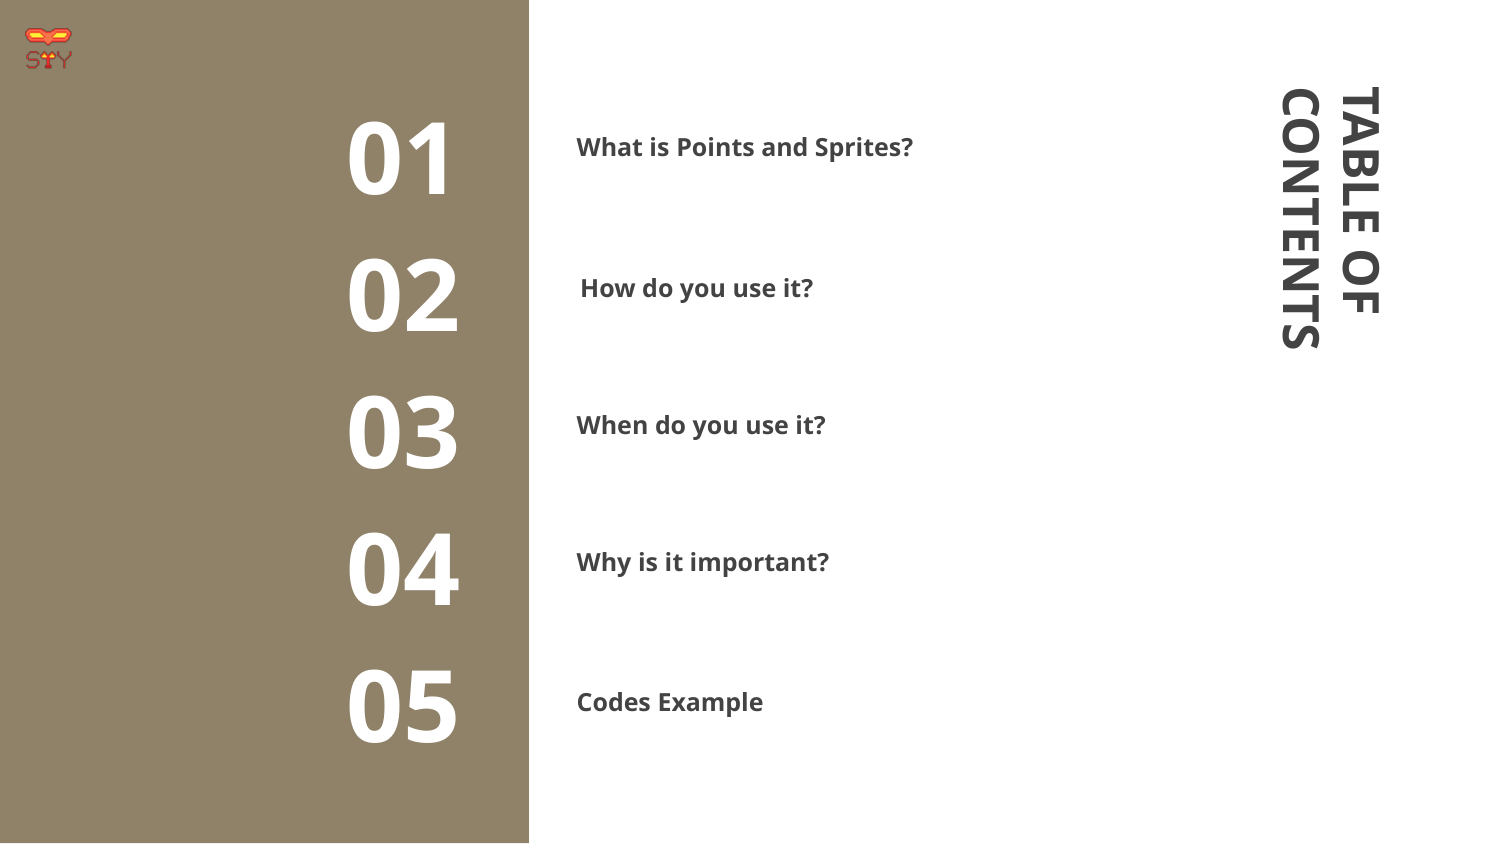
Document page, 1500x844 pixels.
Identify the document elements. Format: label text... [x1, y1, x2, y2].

title 04 [331, 518, 590, 613]
title 03 [331, 381, 590, 476]
title 05 [331, 654, 590, 750]
title When do you use it? [561, 359, 932, 455]
title 02 [331, 244, 597, 339]
title What is Points and Sprites? [561, 81, 932, 177]
title Why is it important? [561, 496, 932, 592]
picture [24, 24, 73, 73]
title TABLE OF CONTENTS [1293, 71, 1374, 549]
text_box [0, 0, 529, 844]
title 01 [331, 107, 618, 203]
title How do you use it? [565, 222, 935, 318]
title Codes Example [561, 636, 932, 732]
